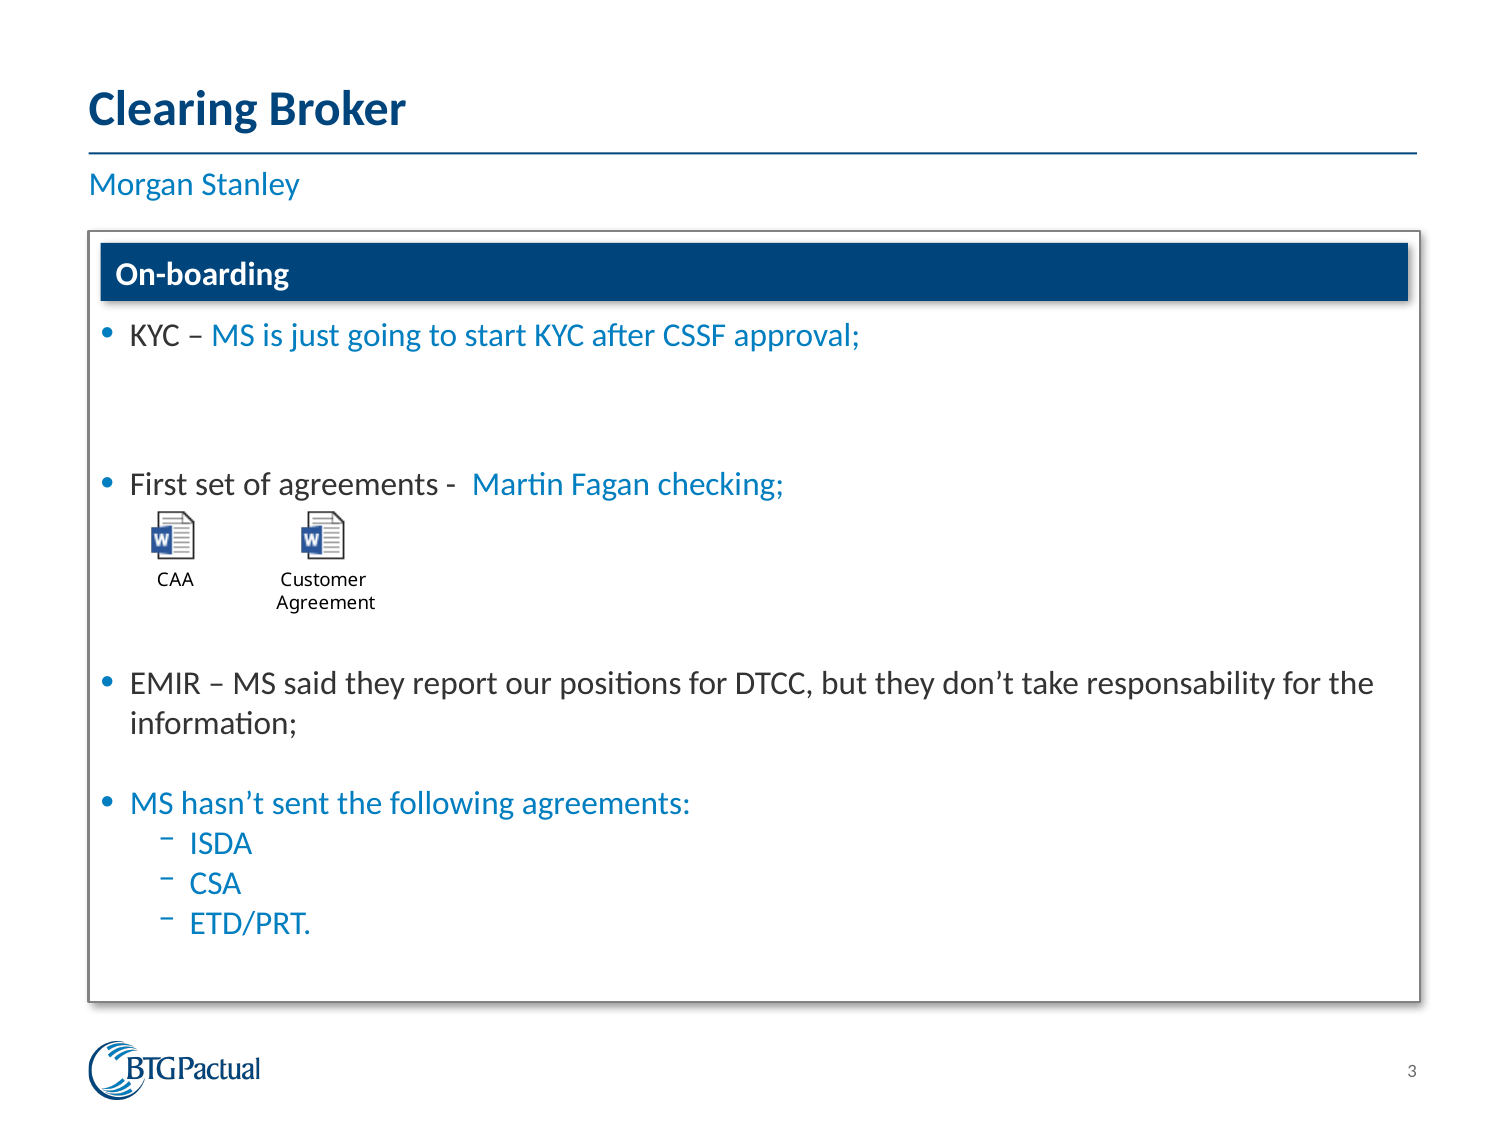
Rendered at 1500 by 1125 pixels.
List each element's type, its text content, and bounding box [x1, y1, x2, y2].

list KYC – MS is just going to start KYC after CSSF approval; First set of agreements - Martin Fagan checking; EMIR – MS said they report our positions for DTCC, but they don’t take responsability for the information; MS hasn’t sent the following agreements: ISDA CSA ETD/PRT. [100, 312, 1409, 962]
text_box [250, 510, 401, 638]
text_box [88, 230, 1420, 1003]
list Morgan Stanley [88, 161, 1421, 205]
text_box On-boarding [100, 242, 1408, 301]
title Clearing Broker [88, 10, 1418, 136]
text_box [100, 510, 248, 638]
